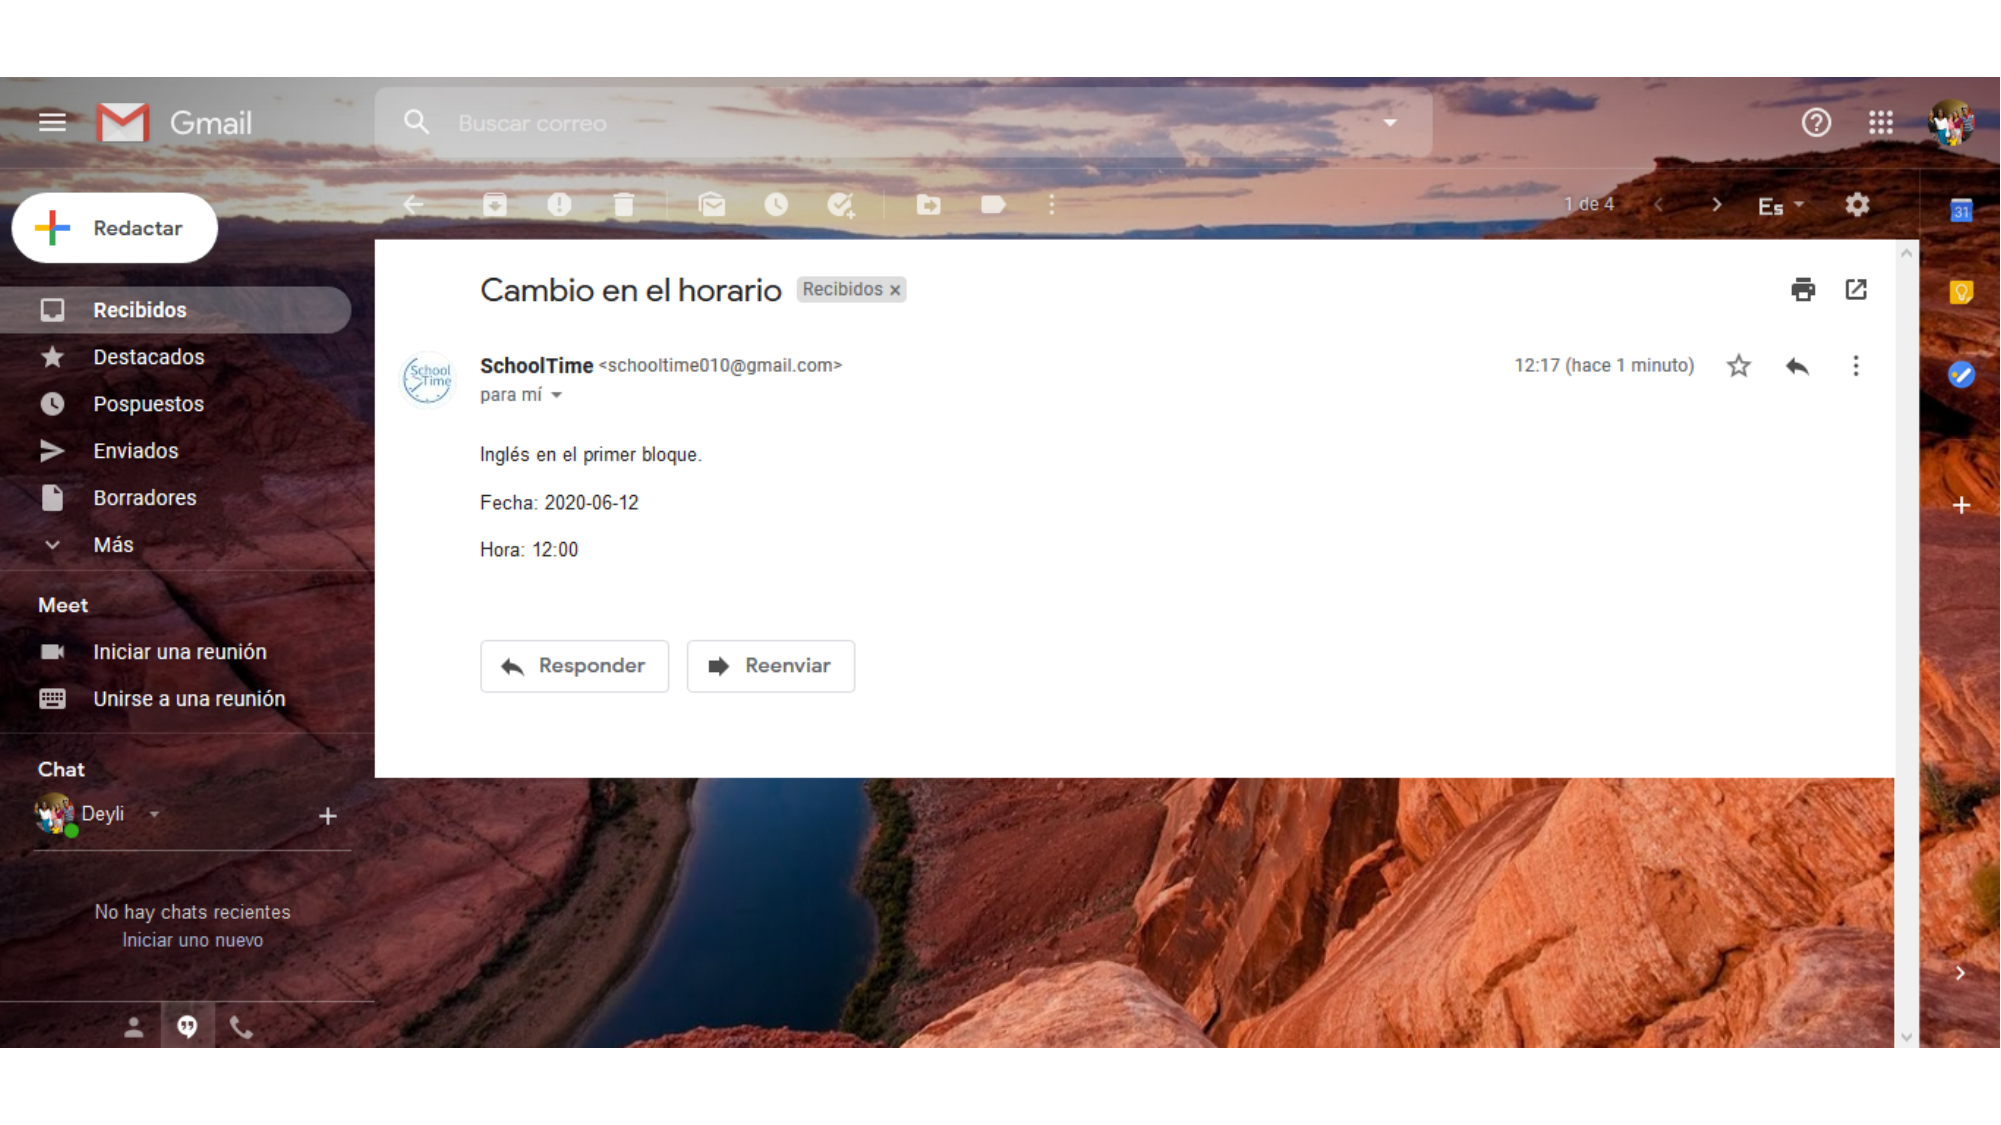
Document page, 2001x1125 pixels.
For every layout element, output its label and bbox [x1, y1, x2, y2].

picture [0, 77, 2000, 1048]
